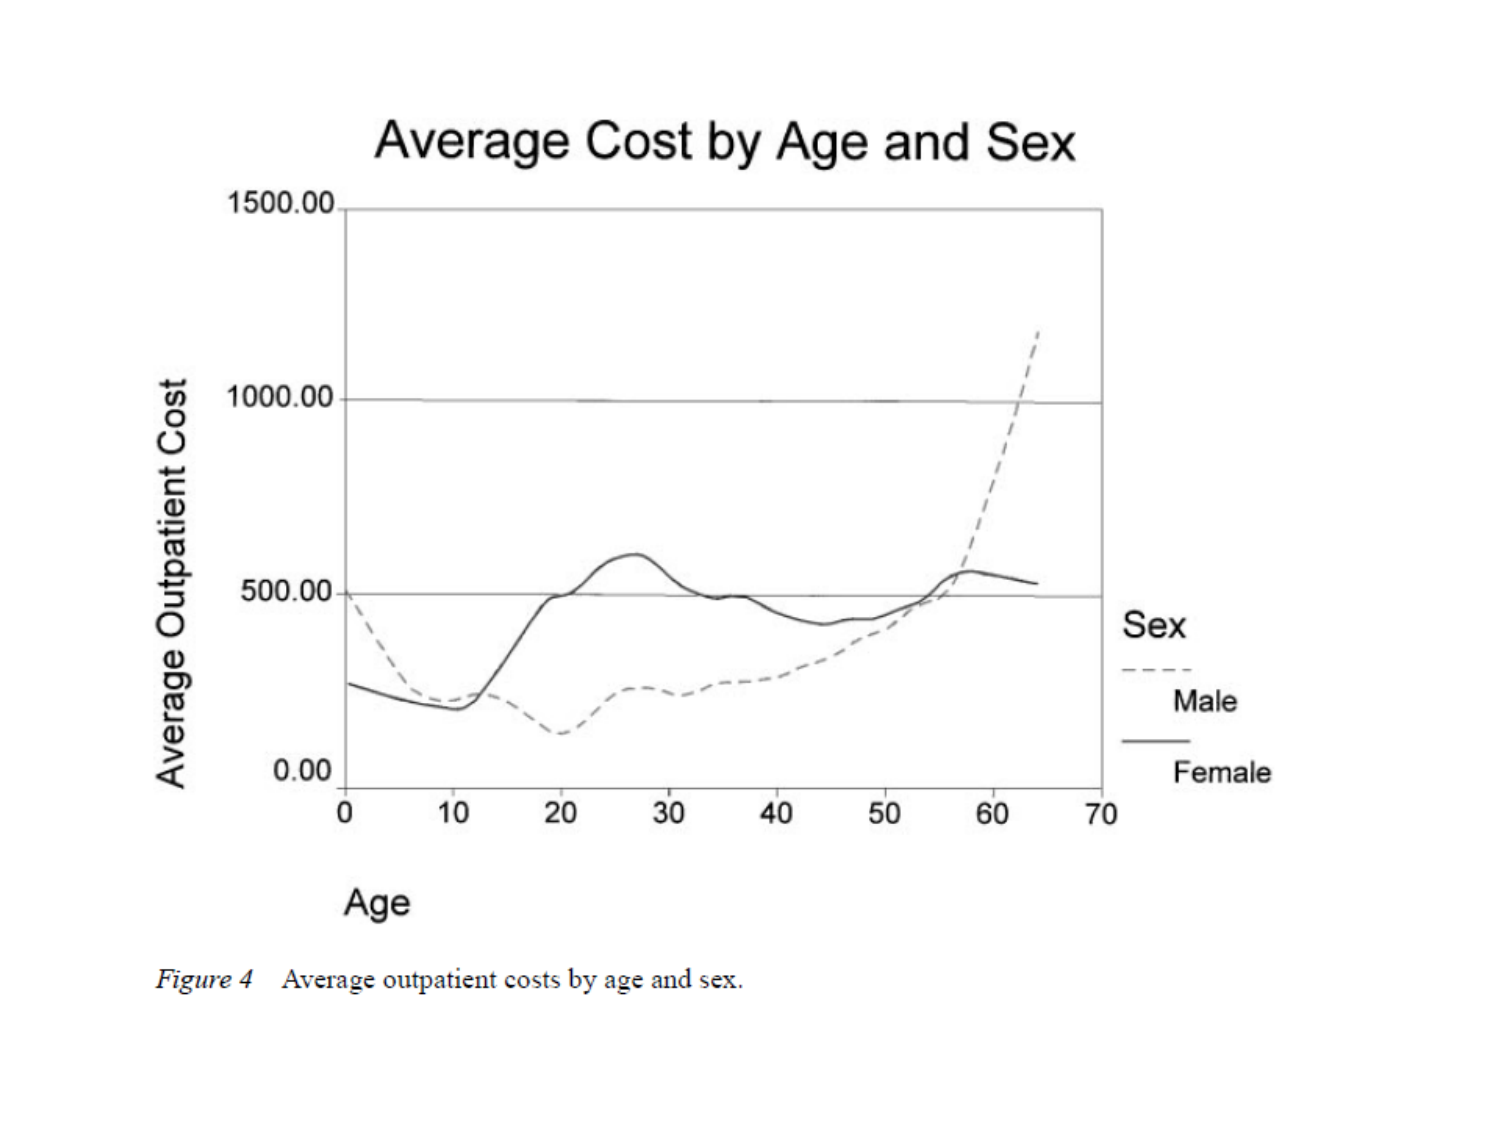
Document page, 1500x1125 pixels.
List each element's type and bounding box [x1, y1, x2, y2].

picture [123, 106, 1376, 1019]
